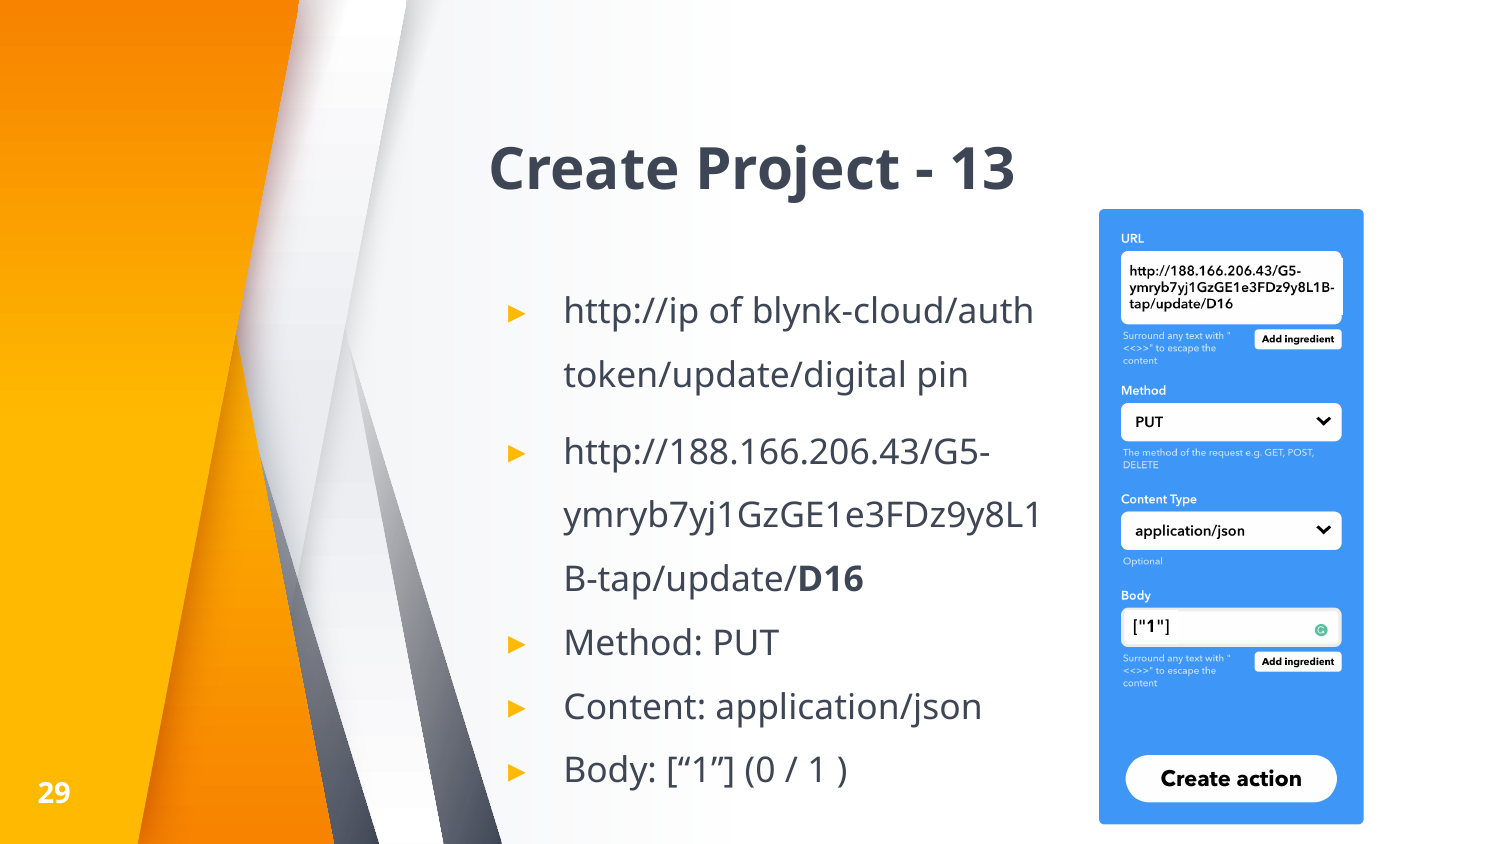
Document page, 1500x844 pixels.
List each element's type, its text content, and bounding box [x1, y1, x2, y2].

list http://ip of blynk-cloud/auth token/update/digital pin http://188.166.206.43/G5-ymryb7yj1GzGE1e3FDz9y8L1B-tap/update/D16 Method: PUT Content: application/json Body: [“1”] (0 / 1 ) [488, 267, 1053, 816]
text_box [1096, 205, 1367, 828]
title Create Project - 13 [488, 137, 1385, 203]
slide_number 29 [37, 774, 99, 816]
